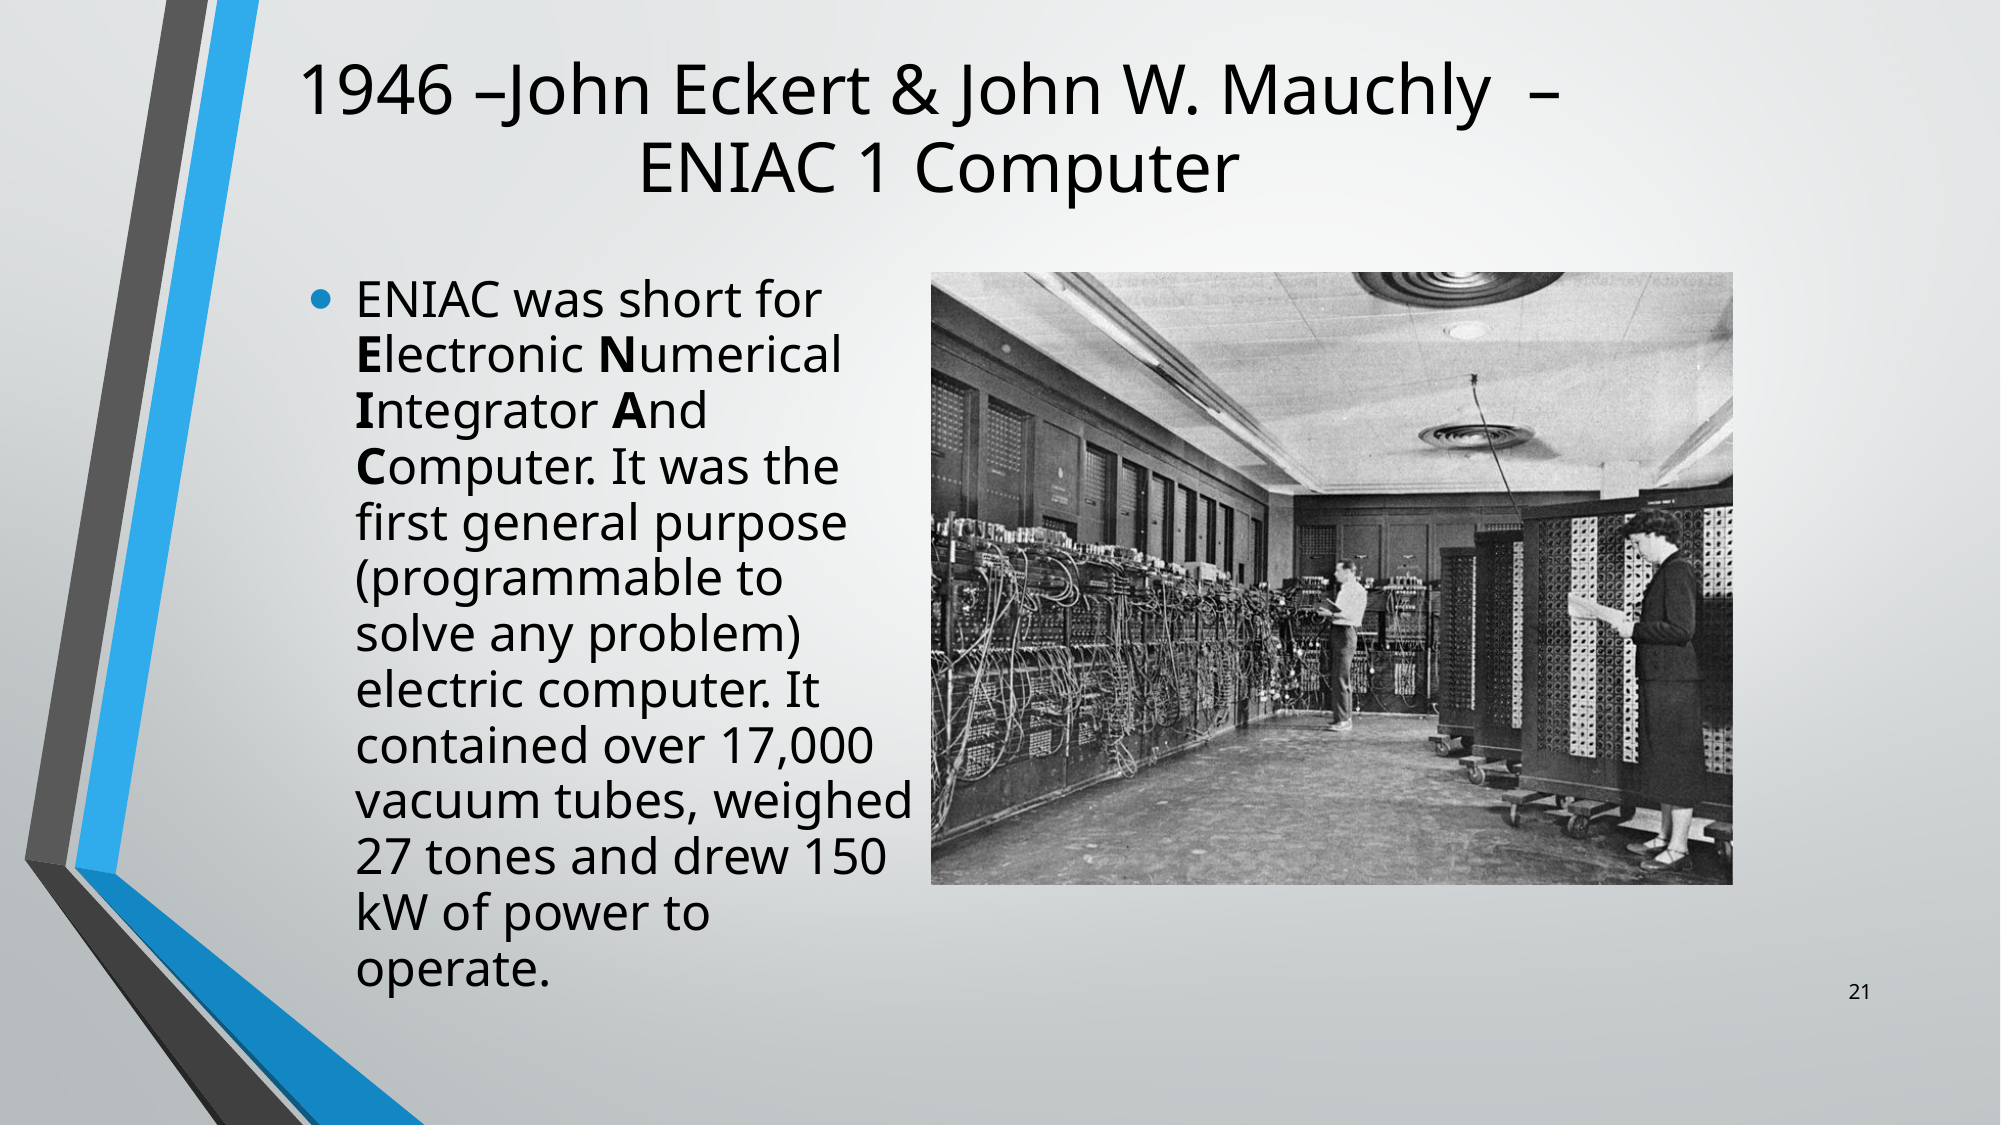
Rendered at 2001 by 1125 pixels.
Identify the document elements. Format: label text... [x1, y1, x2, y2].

slide_number 21 [1796, 962, 1887, 1023]
picture [930, 271, 1733, 885]
title 1946 –John Eckert & John W. Mauchly – ENIAC 1 Computer [249, 45, 1611, 216]
list ENIAC was short for Electronic Numerical Integrator And Computer. It was the first general purpose (programmable to solve any problem) electric computer. It contained over 17,000 vacuum tubes, weighed 27 tones and drew 150 kW of power to operate. [295, 249, 931, 1021]
